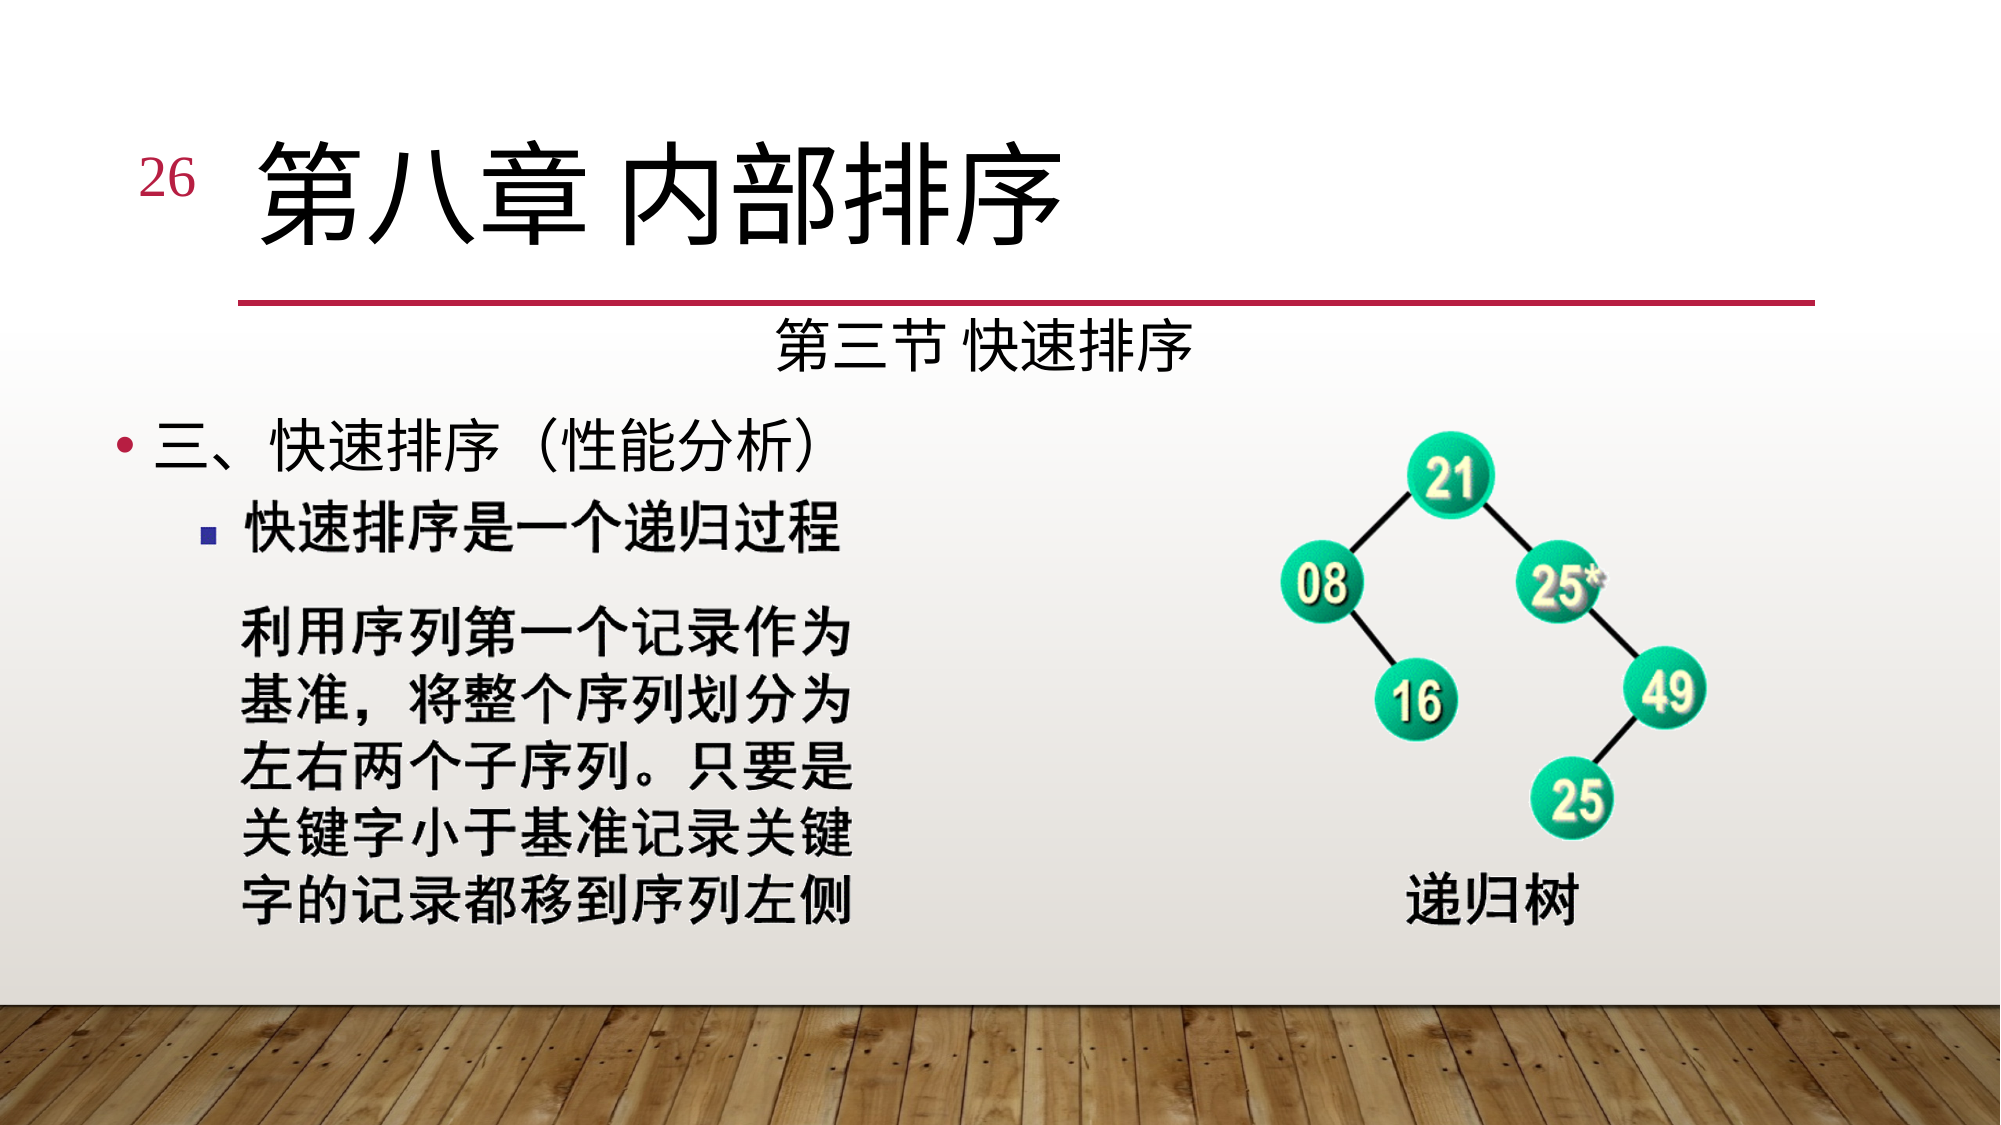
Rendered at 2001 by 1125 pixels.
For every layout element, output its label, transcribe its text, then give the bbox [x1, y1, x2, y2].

slide_number 26 [78, 131, 212, 214]
picture [0, 1005, 2000, 1125]
picture [237, 598, 854, 950]
list 三、快速排序（性能分析） [100, 387, 1983, 993]
picture [1402, 865, 1580, 931]
picture [189, 494, 844, 581]
picture [1270, 422, 1712, 863]
text_box 第三节 快速排序 [758, 301, 1666, 387]
title 第八章 内部排序 [238, 131, 1814, 305]
